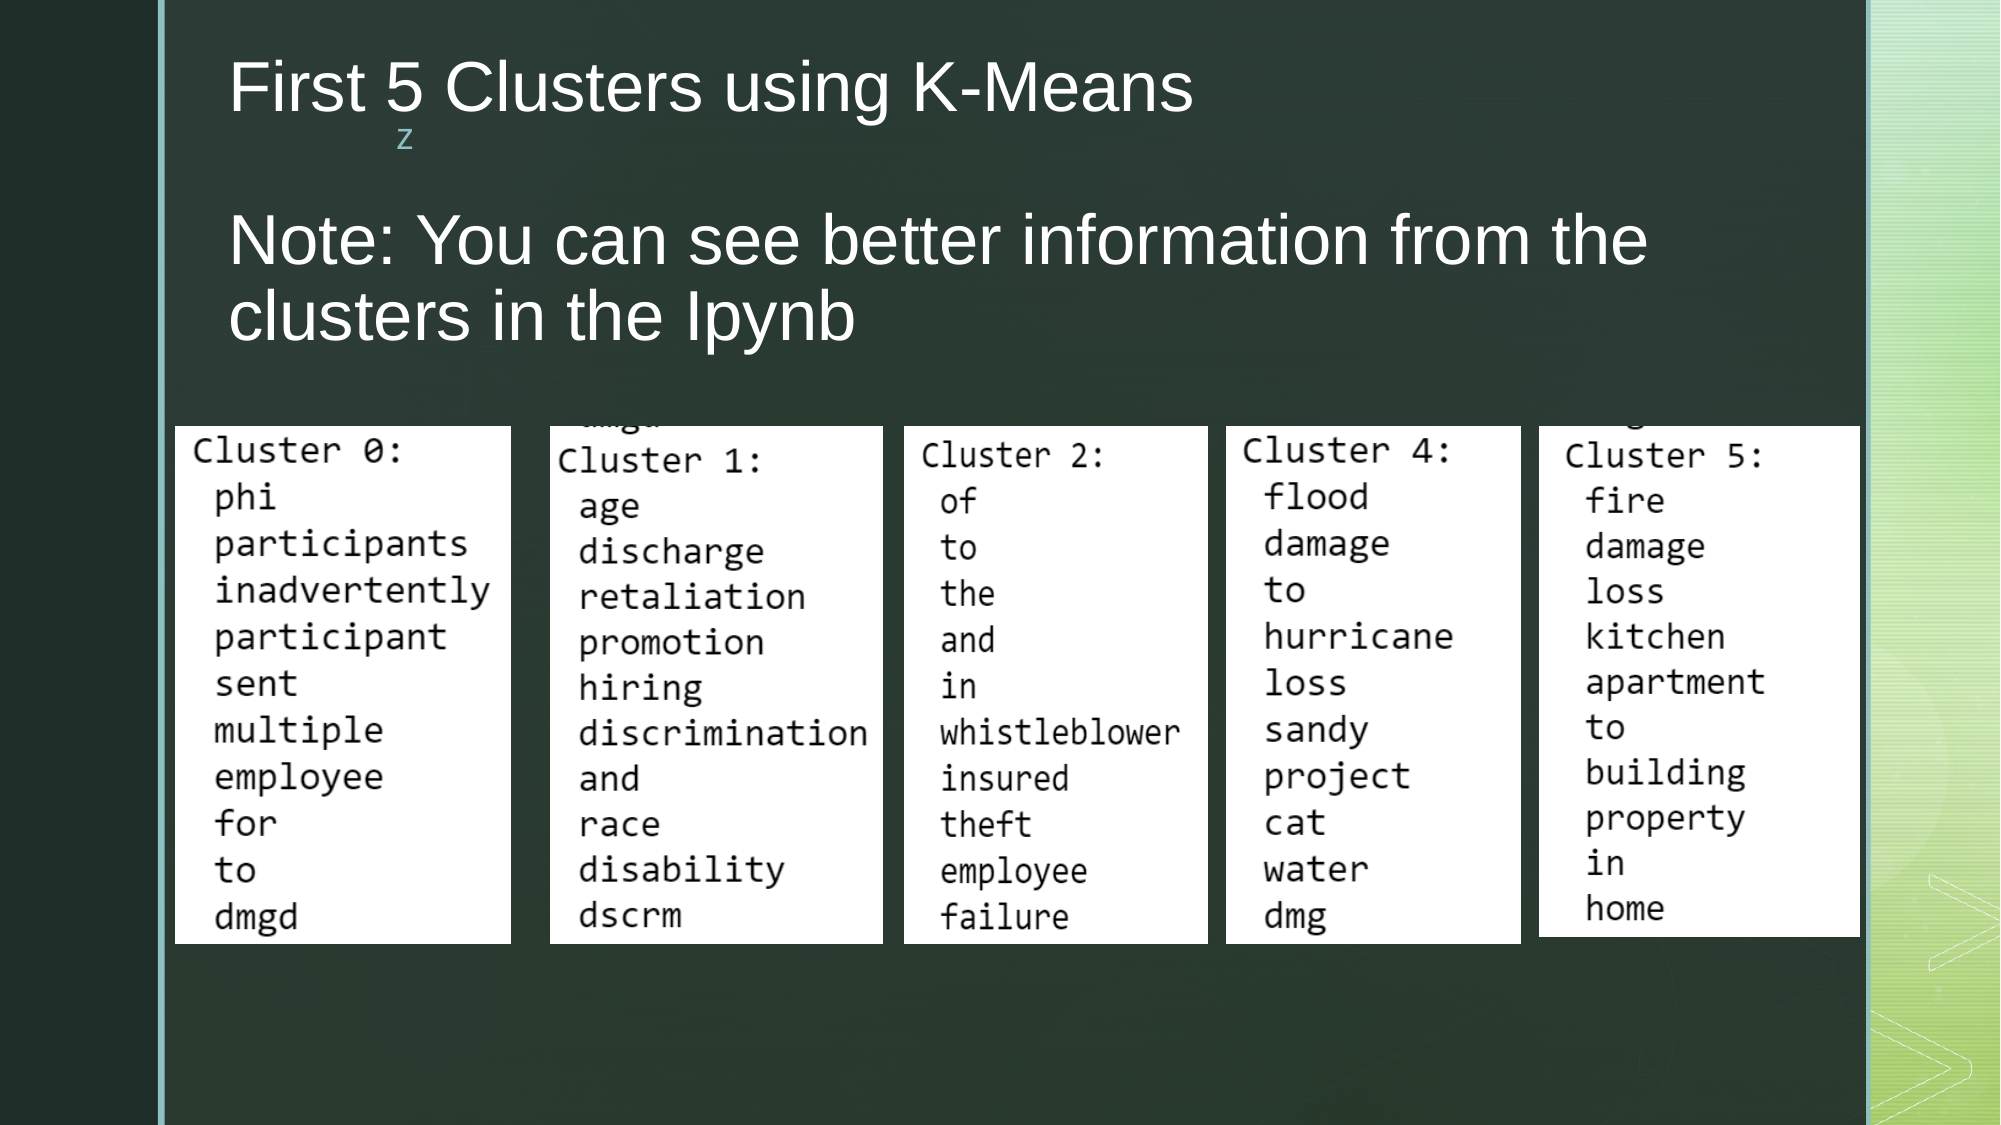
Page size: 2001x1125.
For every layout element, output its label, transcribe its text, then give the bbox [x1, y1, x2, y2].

picture [1539, 426, 1860, 937]
picture [903, 426, 1208, 945]
title First 5 Clusters using K-Means Note: You can see better information from the clusters in the Ipynb [213, 43, 1726, 368]
picture [175, 426, 511, 945]
picture [1871, 0, 2001, 1125]
picture [550, 426, 884, 945]
picture [1225, 426, 1522, 945]
